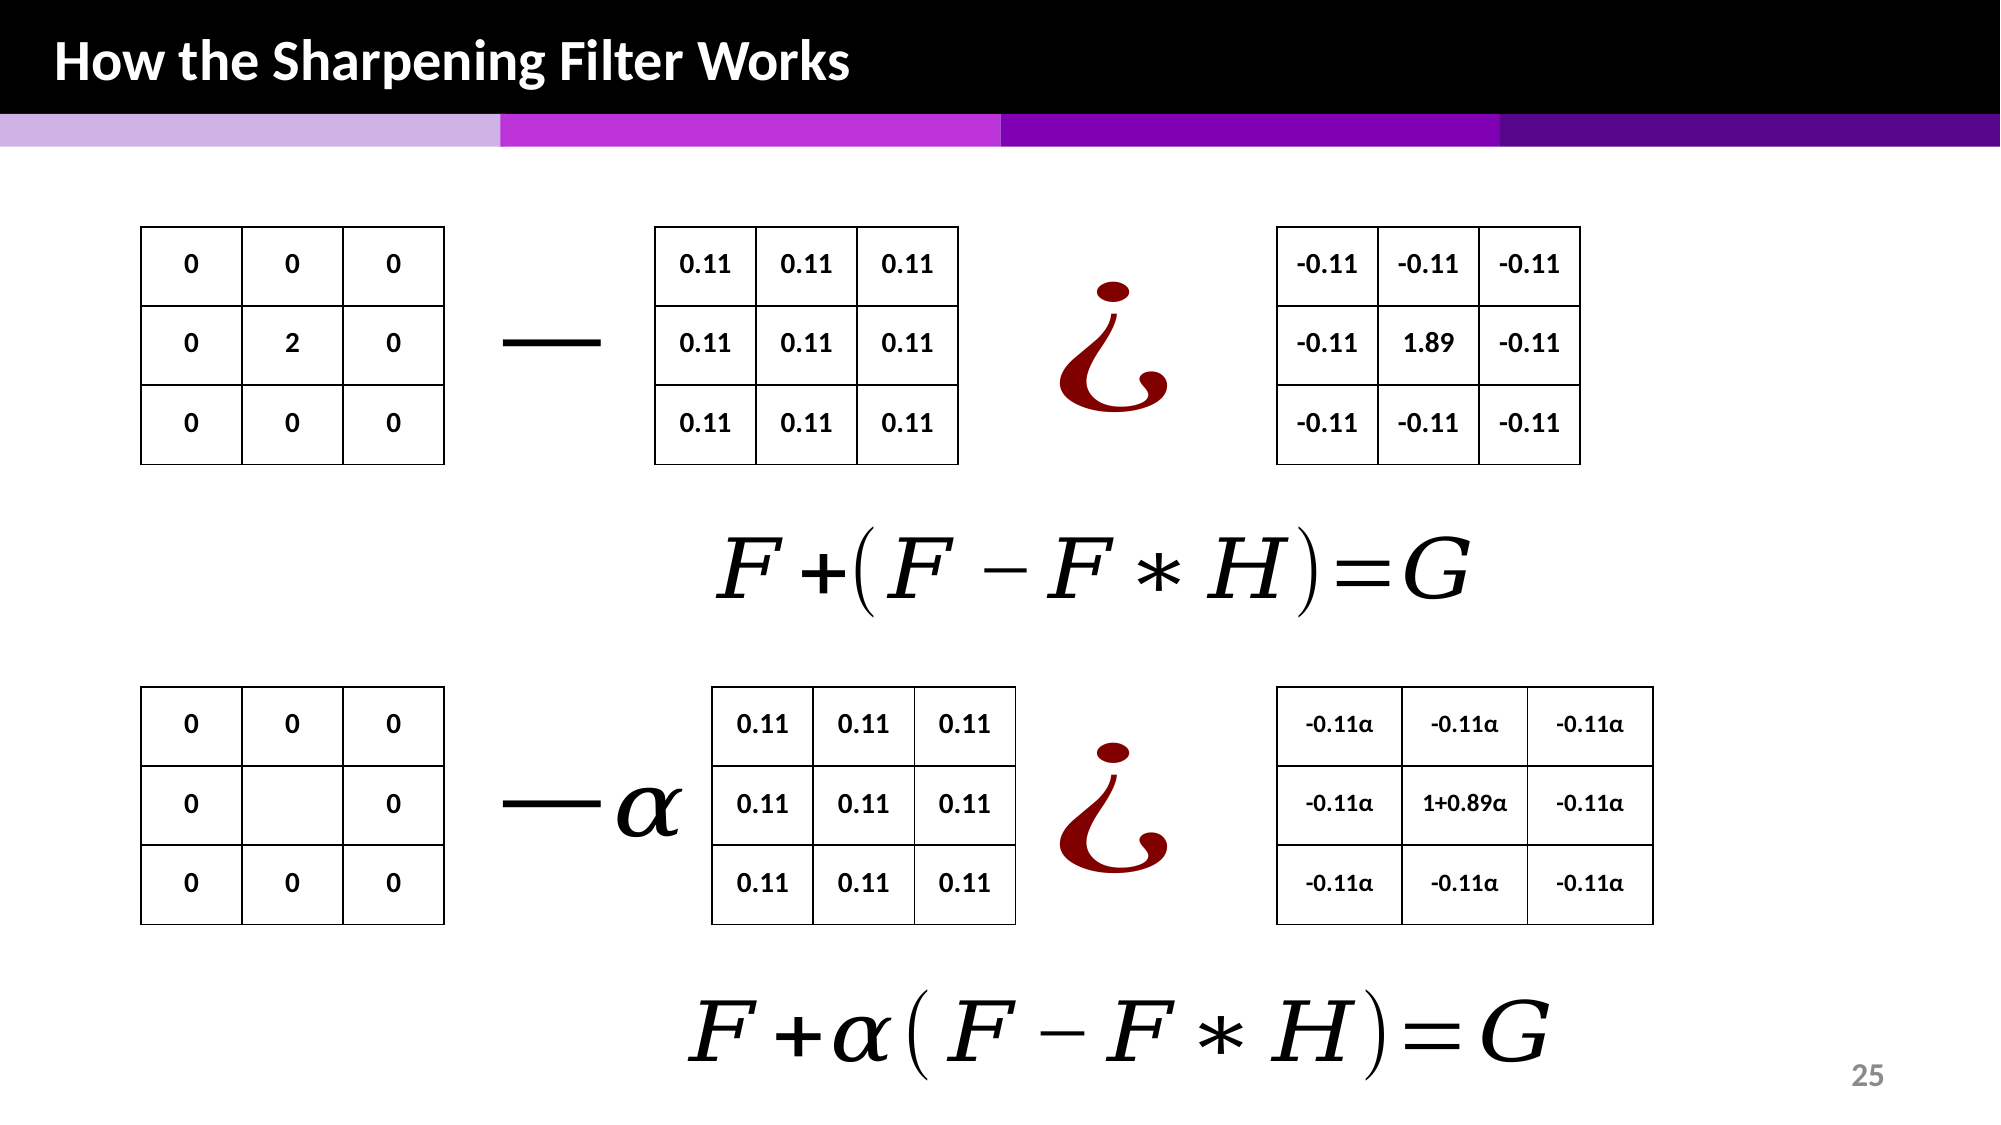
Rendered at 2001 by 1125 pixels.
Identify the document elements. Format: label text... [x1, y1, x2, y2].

table_header 0.11 [757, 228, 856, 305]
table_cell -0.11 [1480, 386, 1579, 464]
table_header -0.11 [1379, 228, 1478, 305]
table_cell -0.11 [1480, 307, 1579, 384]
table_header 0.11 [656, 228, 755, 305]
table_cell -0.11 [1278, 307, 1377, 384]
table_cell 1.89 [1379, 307, 1478, 384]
table_header 0.11 [858, 228, 957, 305]
table_cell 2 [243, 307, 342, 384]
table_cell 0.11 [713, 767, 812, 844]
table_cell 1+0.89α [1403, 767, 1527, 844]
table_cell 0 [142, 307, 241, 384]
table_cell -0.11α [1278, 846, 1401, 924]
table_cell -0.11 [1379, 386, 1478, 464]
table_cell -0.11α [1528, 846, 1652, 924]
table_cell 0 [142, 386, 241, 464]
table_header 0 [344, 228, 443, 305]
table_cell 0.11 [656, 386, 755, 464]
table_cell 0.11 [915, 767, 1015, 844]
table_cell -0.11α [1528, 767, 1652, 844]
table_header 0.11 [915, 688, 1015, 765]
table_cell 0.11 [915, 846, 1015, 924]
table_header -0.11α [1403, 688, 1527, 765]
table_header 0.11 [713, 688, 812, 765]
table_cell 0 [344, 386, 443, 464]
table_cell 0.11 [757, 307, 856, 384]
list How the Sharpening Filter Works [39, 1, 1964, 114]
table_header -0.11 [1480, 228, 1579, 305]
table_cell 0 [243, 386, 342, 464]
table_header 0 [142, 228, 241, 305]
table_cell 0.11 [858, 307, 957, 384]
table_header 0 [243, 228, 342, 305]
table_cell -0.11α [1278, 767, 1401, 844]
table_cell 0.11 [858, 386, 957, 464]
table_header -0.11α [1528, 688, 1652, 765]
table_cell 0.11 [713, 846, 812, 924]
table_cell 0.11 [656, 307, 755, 384]
table_header 0.11 [814, 688, 914, 765]
table_header -0.11 [1278, 228, 1377, 305]
table_header -0.11α [1278, 688, 1401, 765]
table_cell -0.11α [1403, 846, 1527, 924]
table_cell 0 [344, 307, 443, 384]
table_cell -0.11 [1278, 386, 1377, 464]
table_cell 0.11 [814, 767, 914, 844]
table_cell 0.11 [814, 846, 914, 924]
table_cell 0.11 [757, 386, 856, 464]
